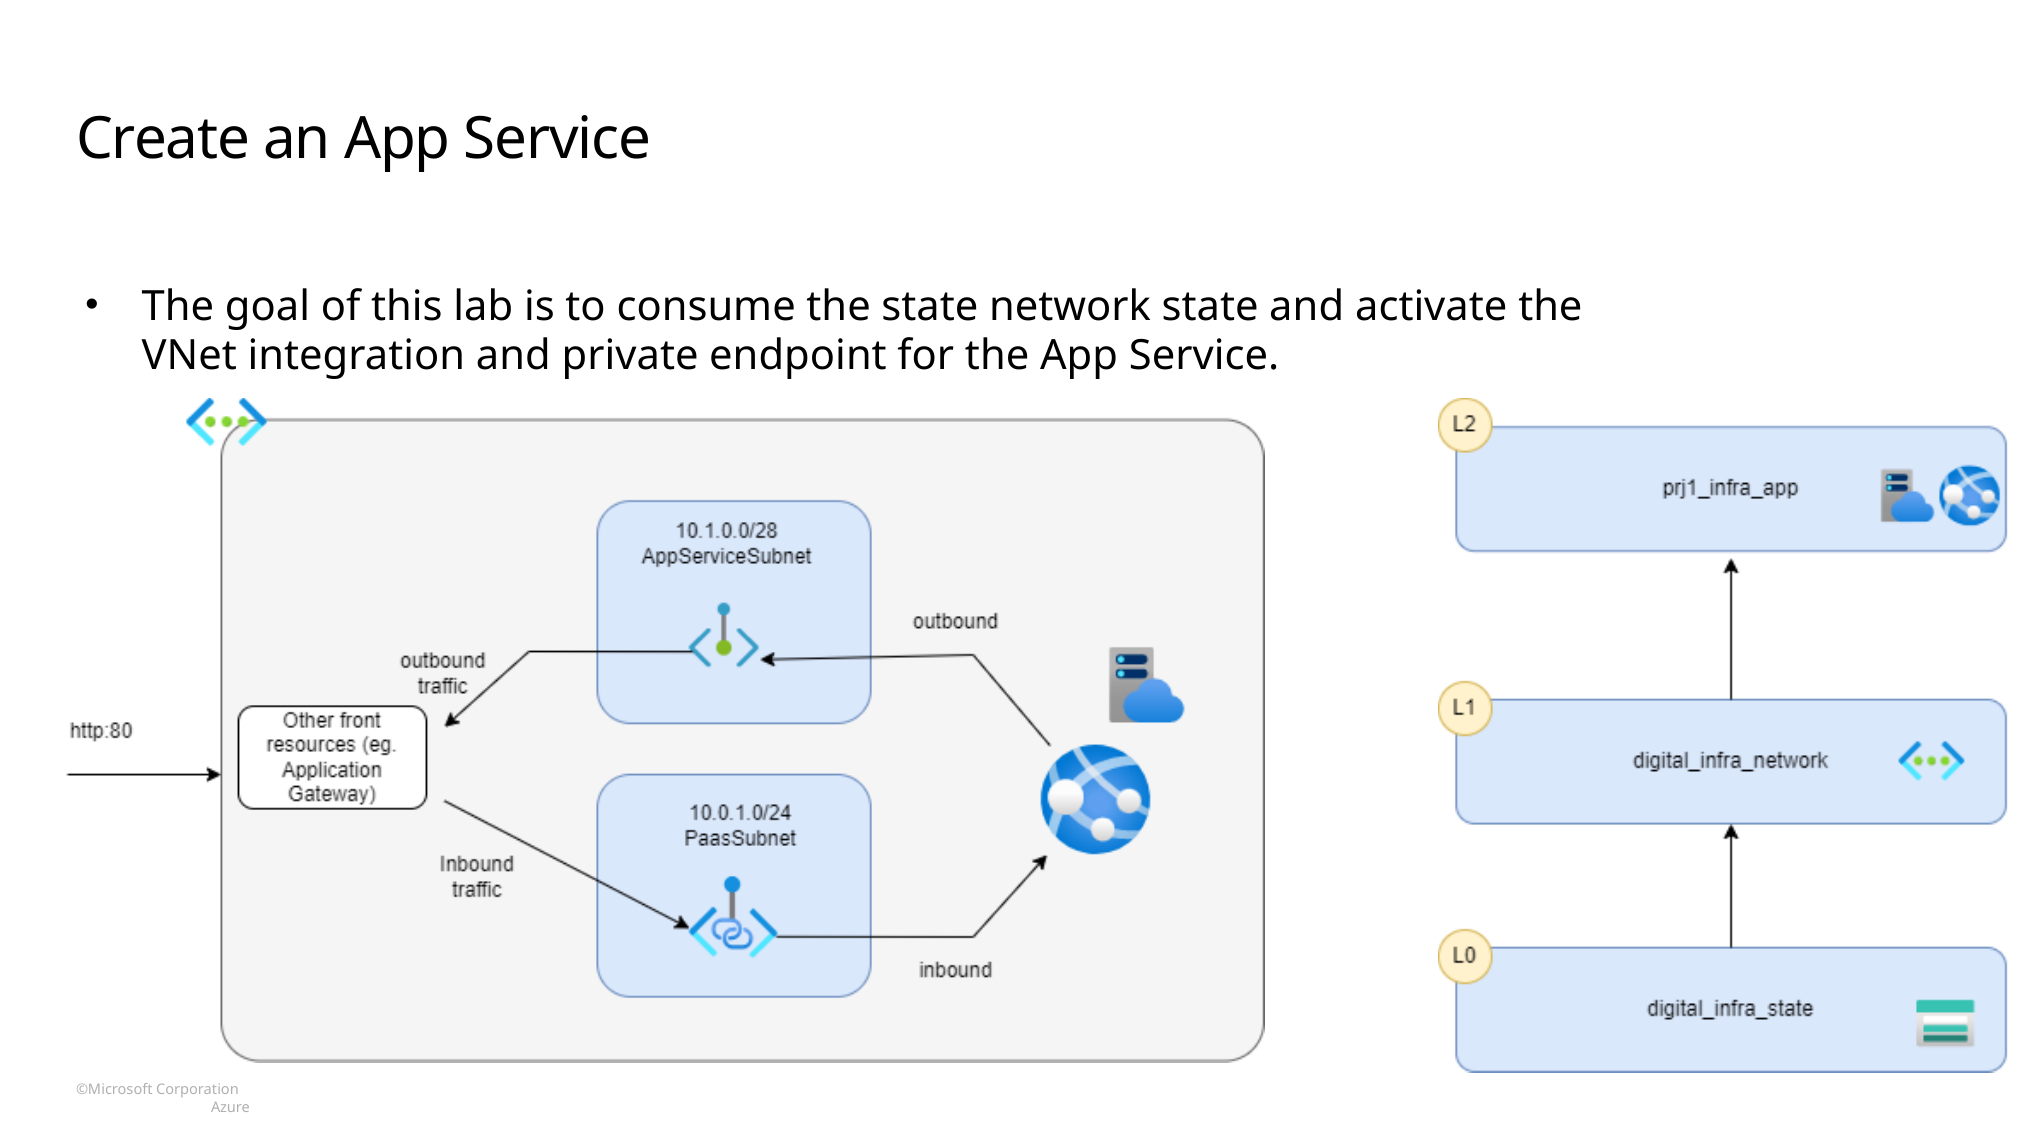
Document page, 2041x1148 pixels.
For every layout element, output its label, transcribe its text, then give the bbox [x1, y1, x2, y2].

picture [49, 397, 1266, 1064]
title Create an App Service [76, 103, 1969, 172]
picture [1438, 397, 2010, 1074]
list The goal of this lab is to consume the state network state and activate the VNet integration and private endpoint for the App Service. [85, 228, 1656, 532]
